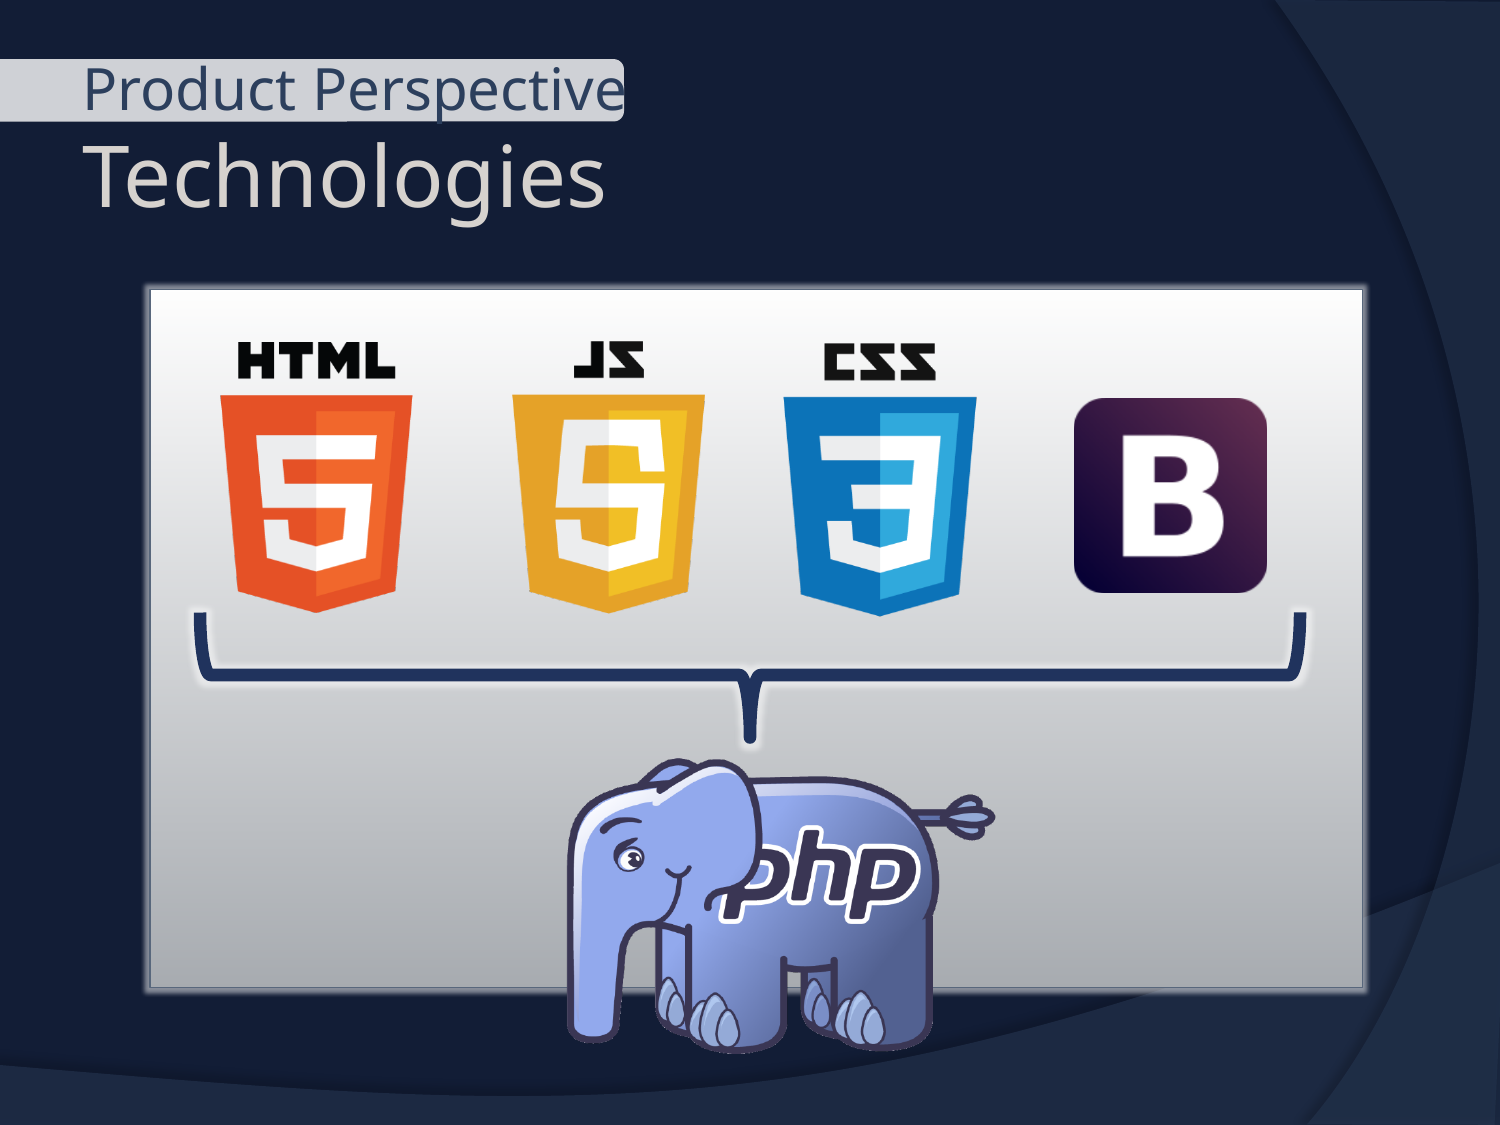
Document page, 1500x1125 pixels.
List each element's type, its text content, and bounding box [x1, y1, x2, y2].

text_box [199, 636, 1301, 678]
picture [724, 317, 1326, 626]
picture [162, 337, 716, 628]
text_box [0, 57, 75, 124]
picture [562, 687, 1001, 1125]
text_box [149, 289, 1363, 988]
title Product Perspective Technologies [75, 45, 1300, 233]
